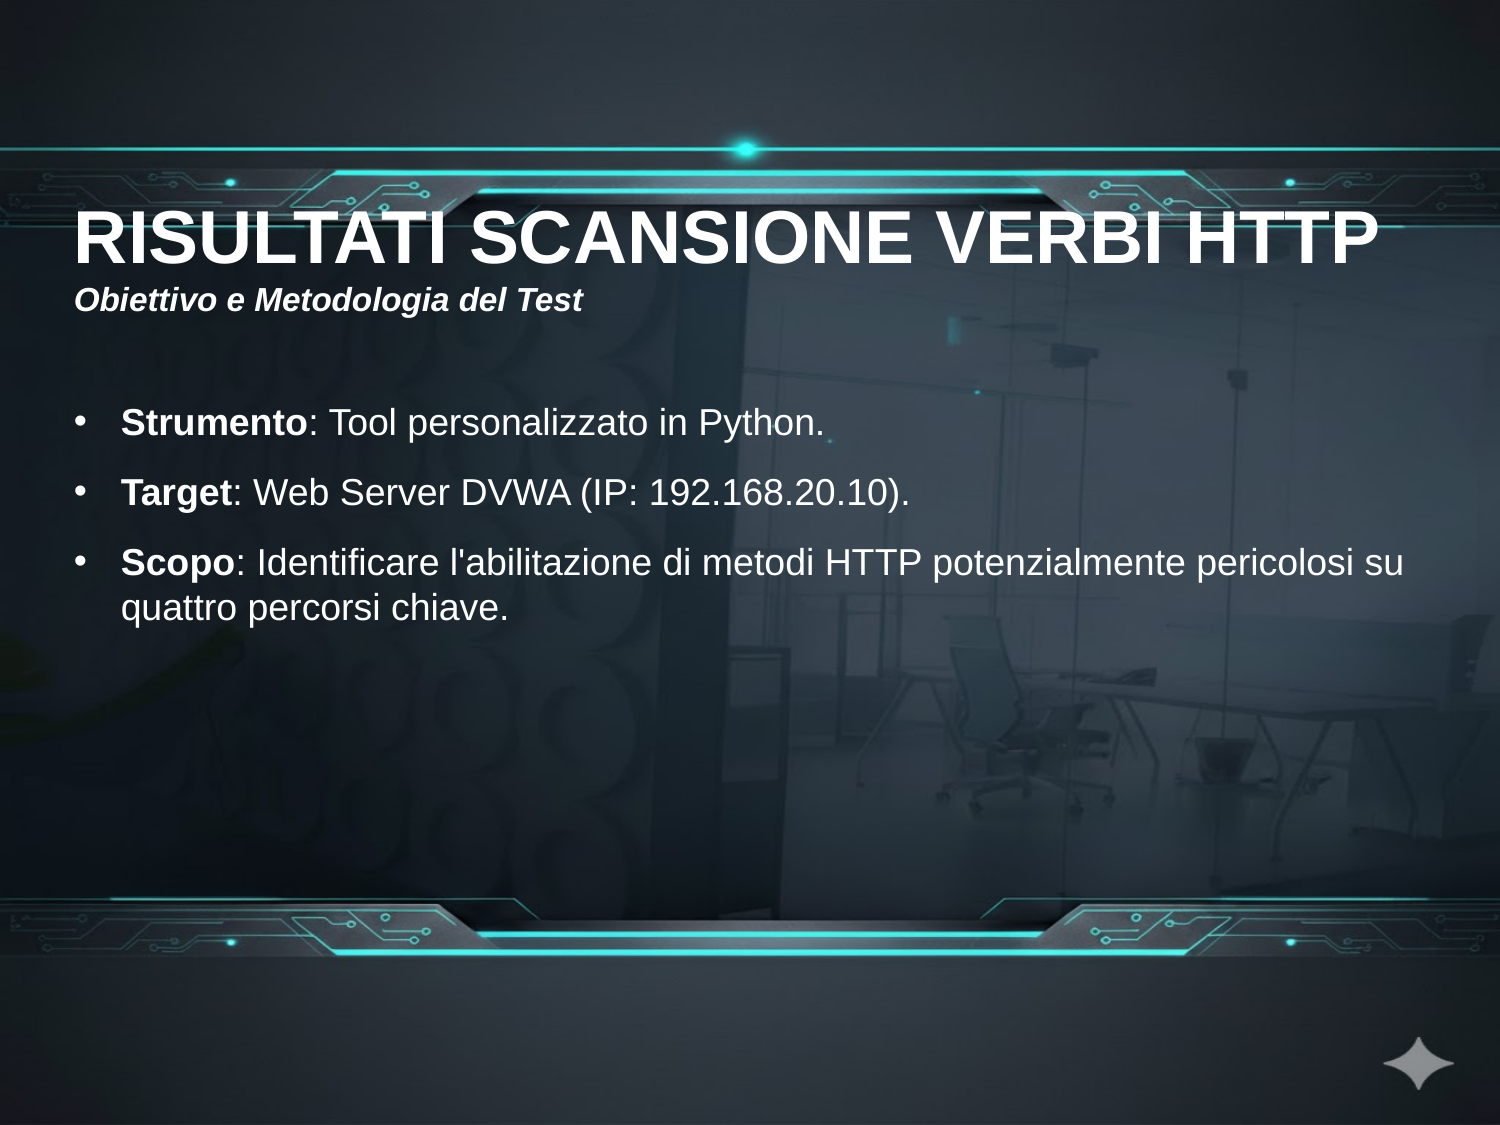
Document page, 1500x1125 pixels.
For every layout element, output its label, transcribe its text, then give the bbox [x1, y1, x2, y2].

picture [0, 0, 1500, 1125]
text_box RISULTATI SCANSIONE VERBI HTTP Obiettivo e Metodologia del Test Strumento: Tool personalizzato in Python. Target: Web Server DVWA (IP: 192.168.20.10). Scopo: Identificare l'abilitazione di metodi HTTP potenzialmente pericolosi su quattro percorsi chiave. [59, 180, 1465, 636]
